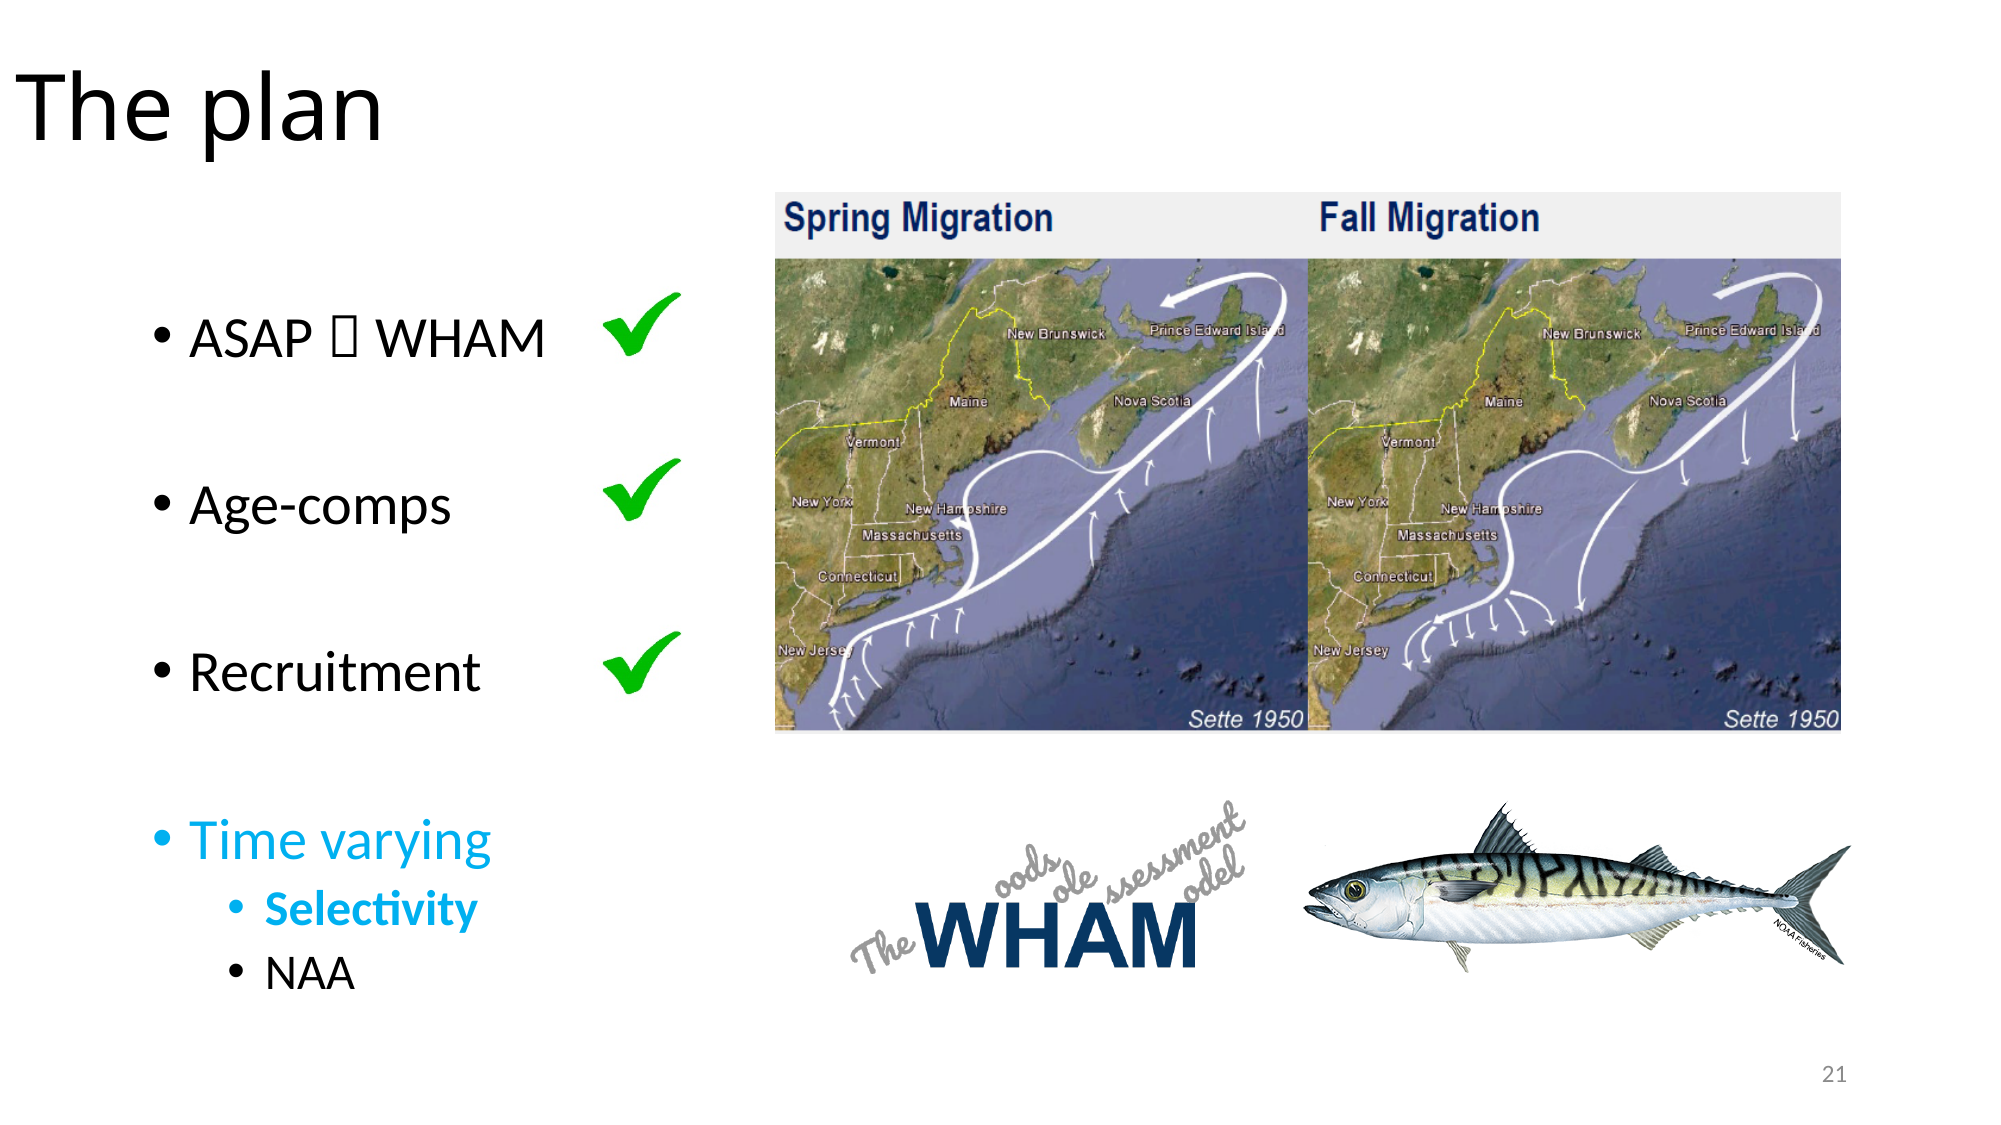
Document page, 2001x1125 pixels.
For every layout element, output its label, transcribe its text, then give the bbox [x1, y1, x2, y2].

slide_number 21 [1412, 1042, 1863, 1103]
picture [775, 192, 1862, 1083]
picture [838, 790, 1267, 995]
list ASAP  WHAM Age-comps Recruitment Time varying Selectivity NAA [137, 299, 988, 1014]
title The plan [0, 1, 1725, 219]
picture [582, 603, 701, 722]
picture [582, 430, 701, 549]
picture [582, 264, 701, 384]
